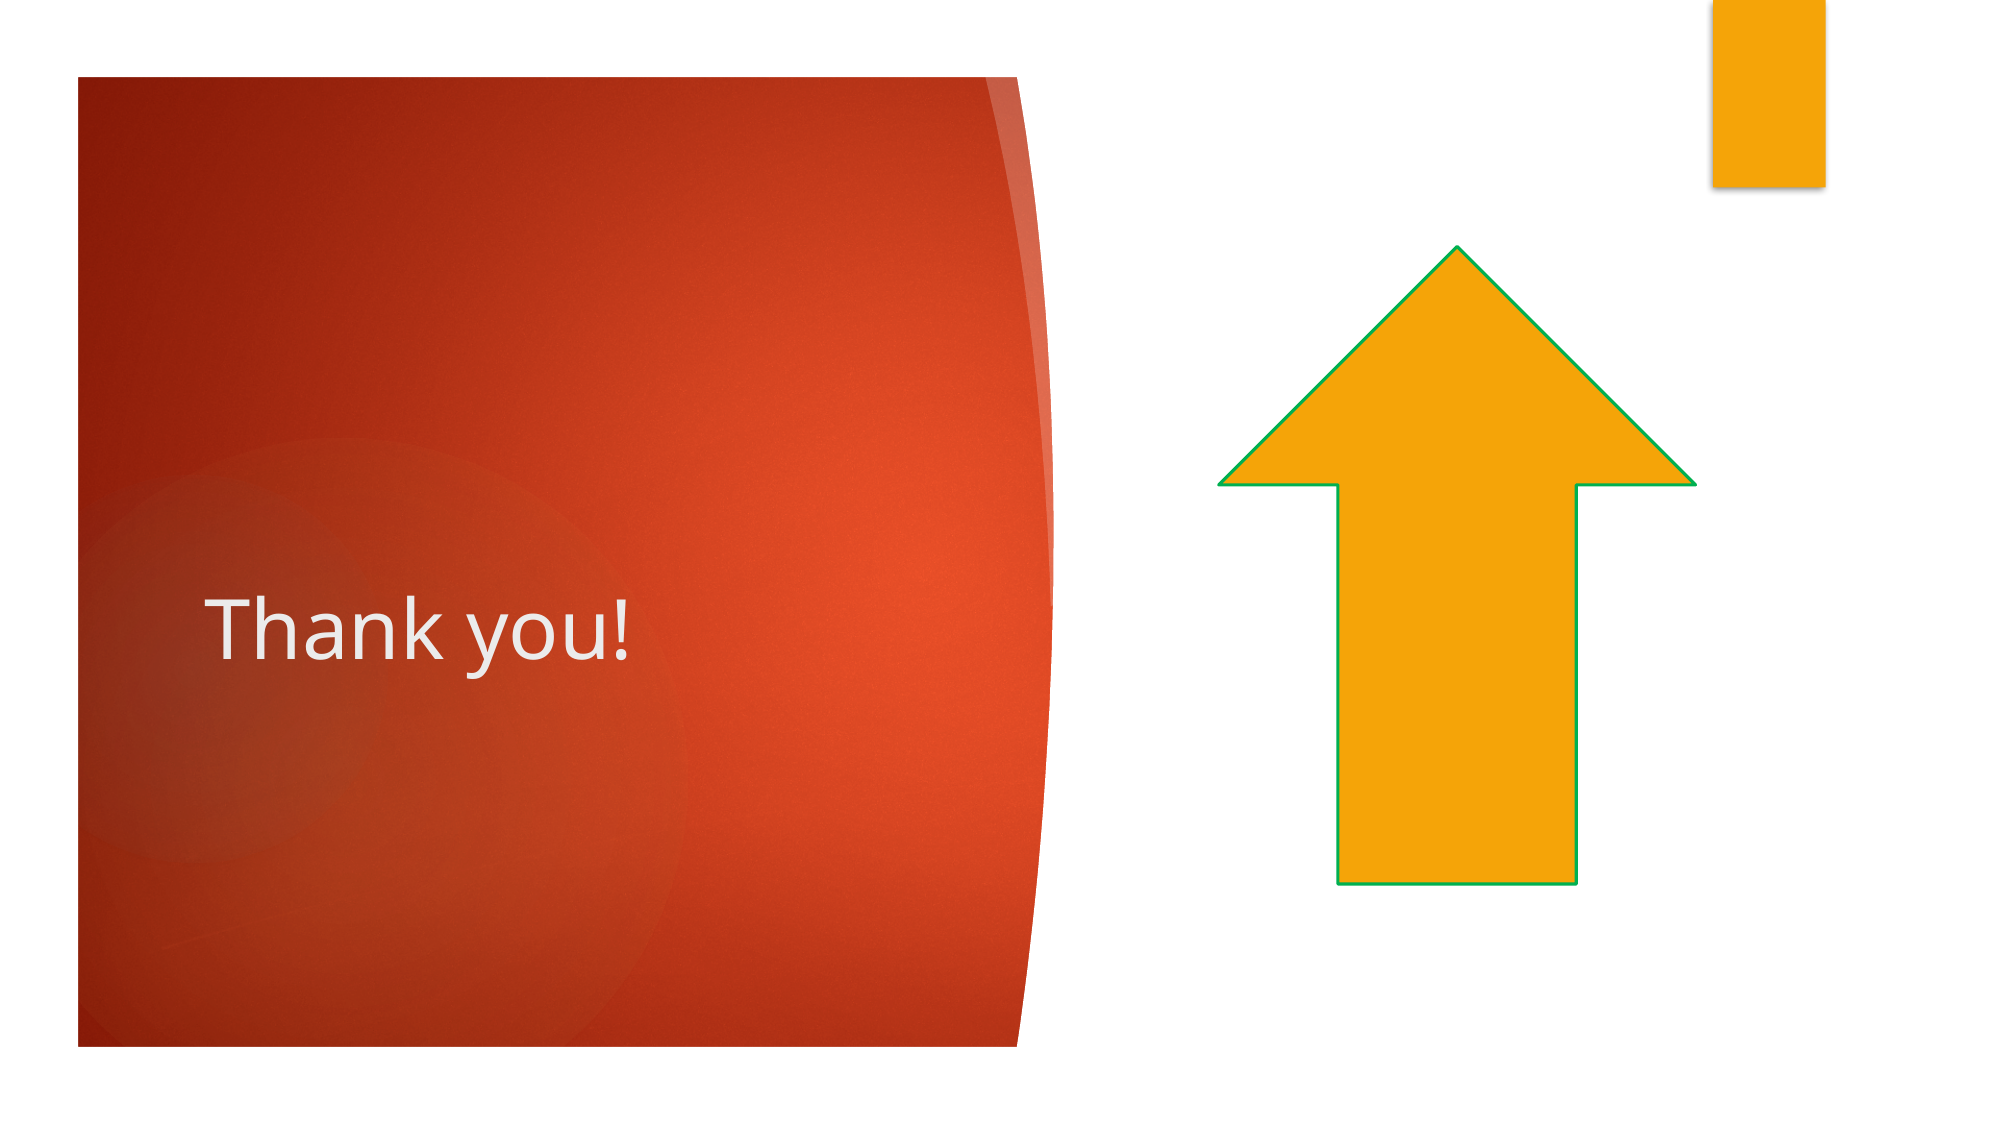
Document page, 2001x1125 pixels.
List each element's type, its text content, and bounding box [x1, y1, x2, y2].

text_box [1217, 245, 1697, 886]
title Thank you! [189, 439, 904, 814]
